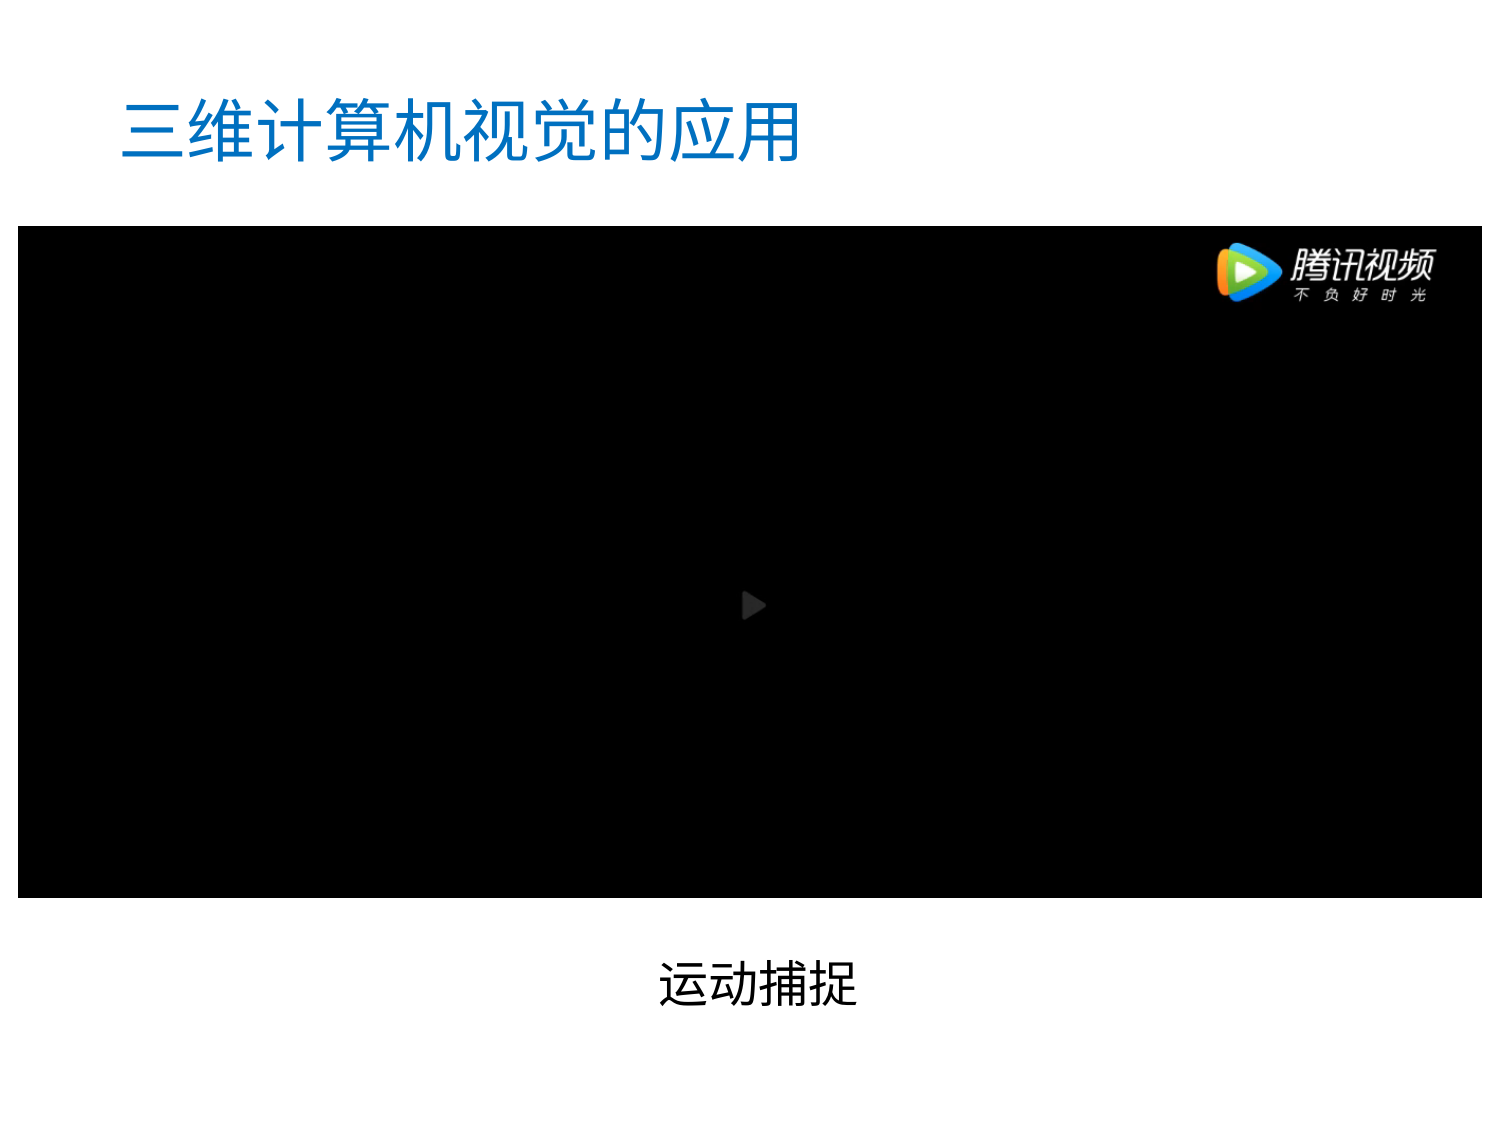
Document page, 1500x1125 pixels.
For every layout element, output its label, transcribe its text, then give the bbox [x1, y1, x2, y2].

title 三维计算机视觉的应用 [103, 59, 1397, 209]
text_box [17, 226, 1482, 899]
list 运动捕捉 [112, 952, 1406, 1035]
